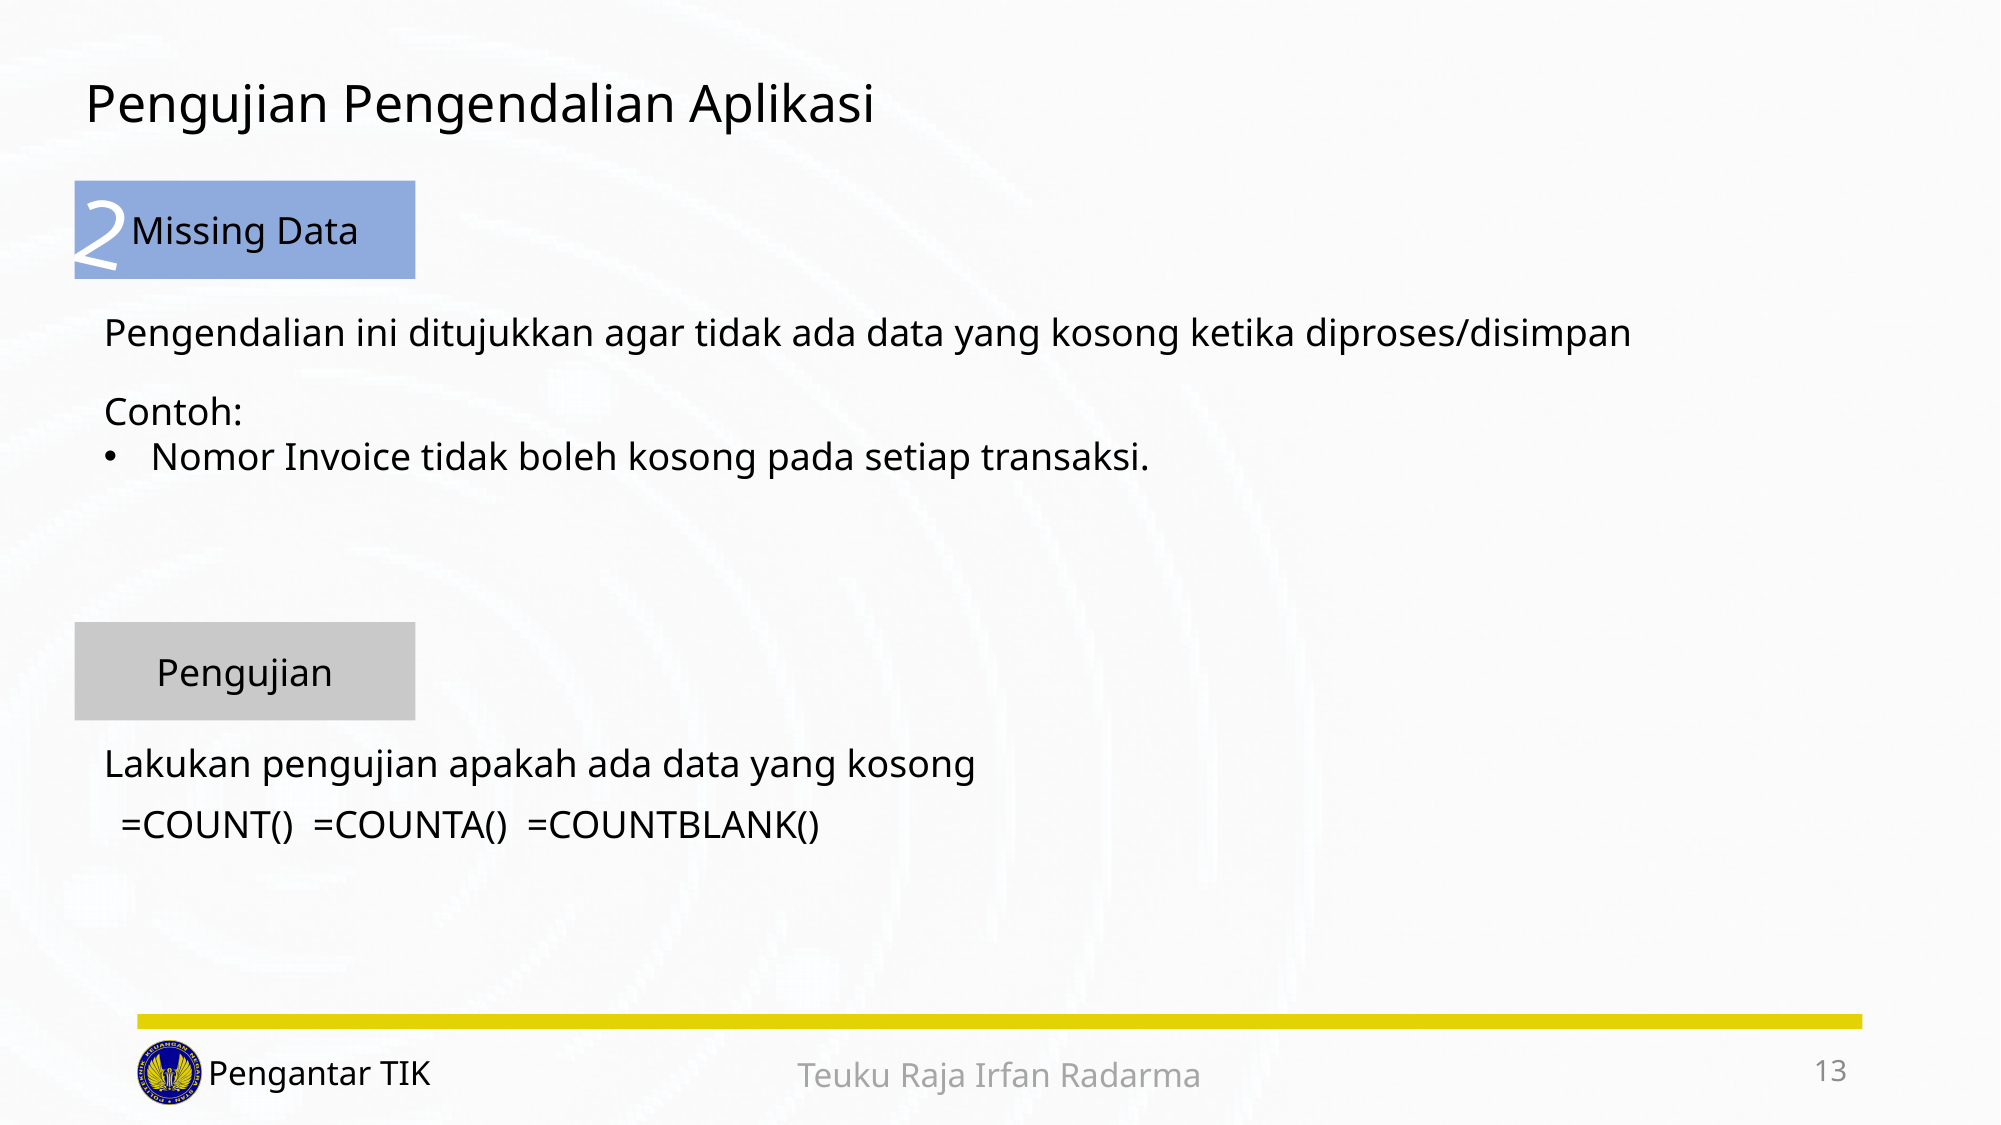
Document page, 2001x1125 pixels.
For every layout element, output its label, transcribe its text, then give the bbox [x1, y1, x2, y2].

text_box 2 [49, 161, 158, 301]
text_box =COUNT() =COUNTA() =COUNTBLANK() [105, 793, 836, 853]
text_box Missing Data [135, 180, 416, 280]
picture [137, 1040, 202, 1105]
title Pengujian Pengendalian Aplikasi [70, 70, 1932, 142]
slide_number 13 [1412, 1042, 1863, 1103]
text_box Pengujian [74, 621, 416, 721]
text_box Contoh: Nomor Invoice tidak boleh kosong pada setiap transaksi. [89, 380, 1897, 485]
text_box Lakukan pengujian apakah ada data yang kosong [89, 732, 1897, 793]
text_box Pengendalian ini ditujukkan agar tidak ada data yang kosong ketika diproses/disimpan [89, 301, 1897, 362]
